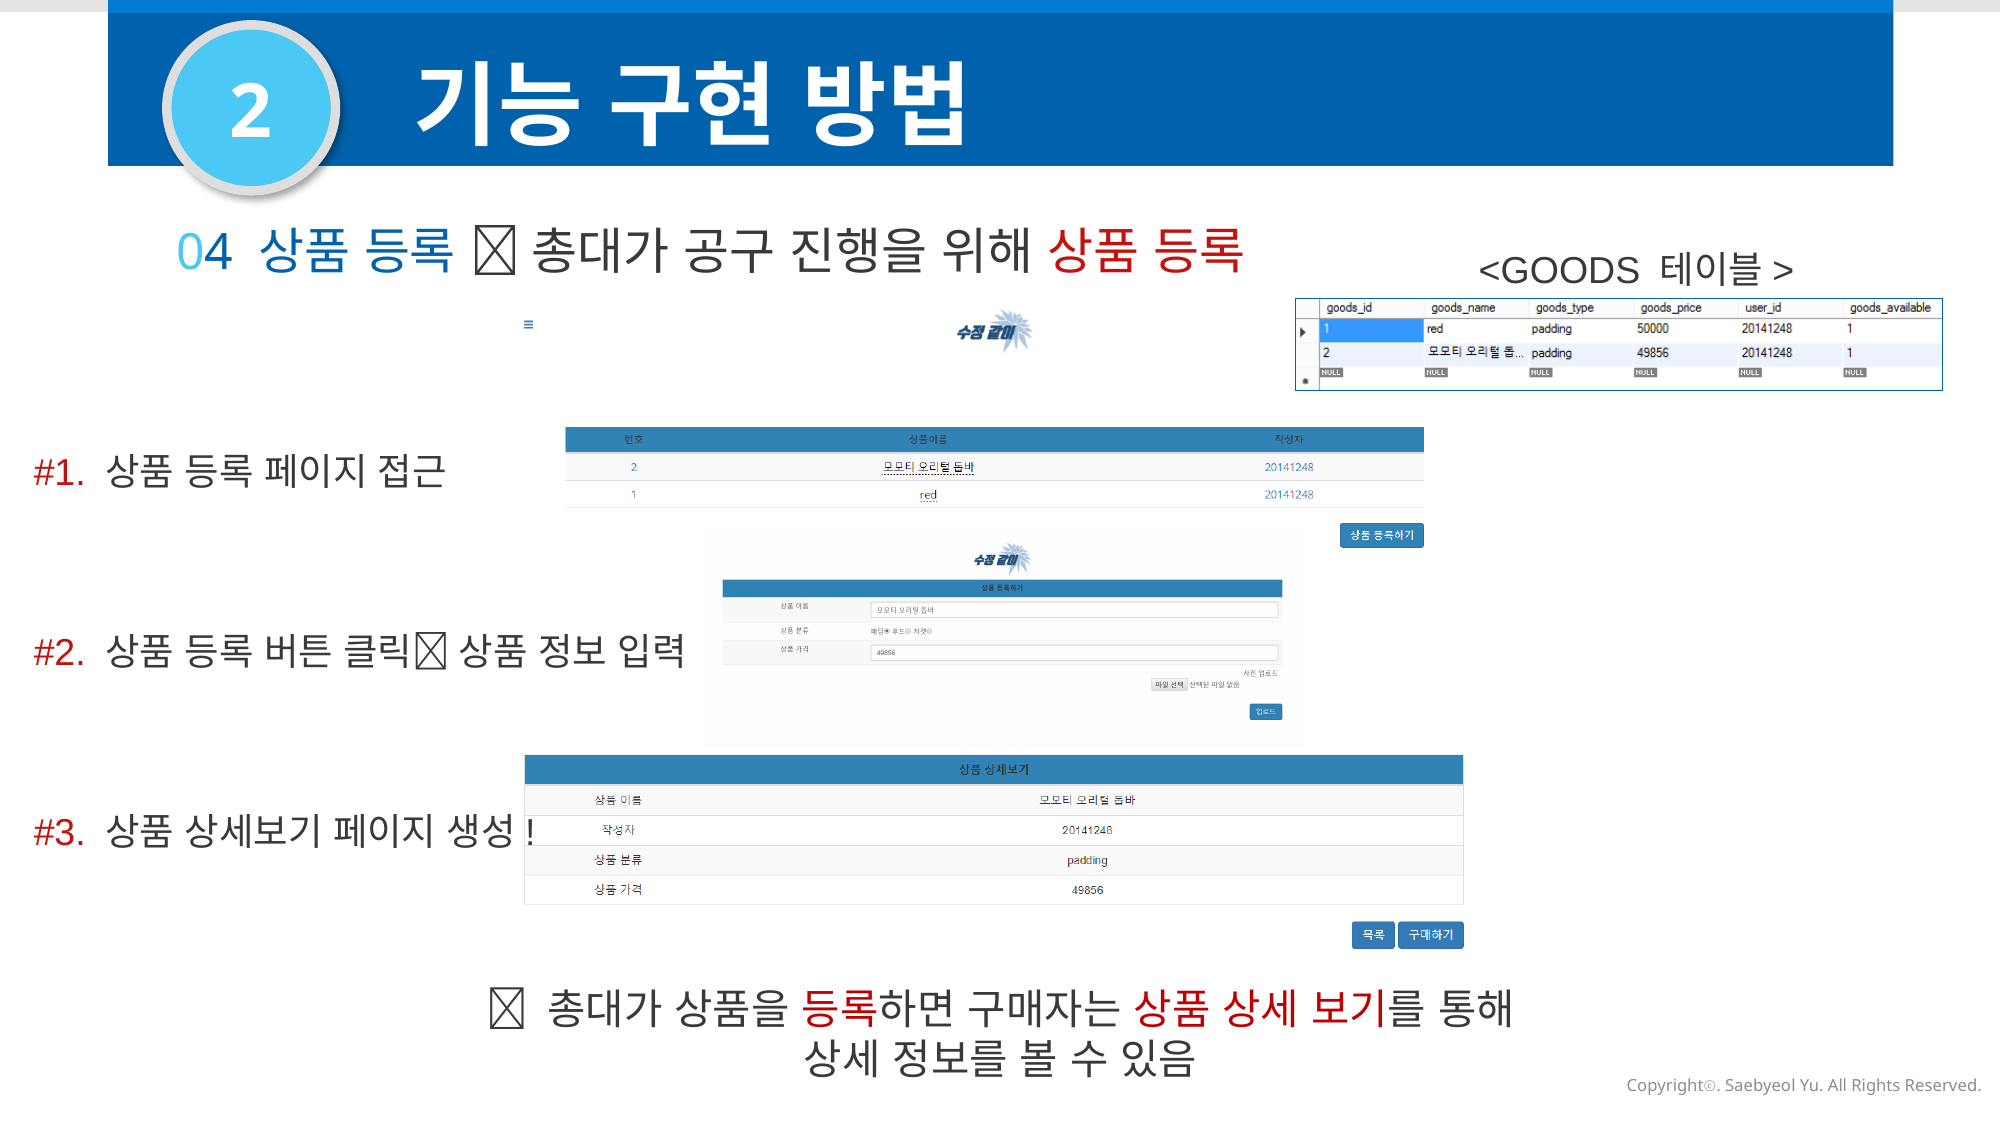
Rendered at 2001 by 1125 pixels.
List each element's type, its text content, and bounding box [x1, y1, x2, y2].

text_box 2 [165, 23, 337, 192]
text_box [107, 14, 1894, 167]
text_box  총대가 상품을 등록하면 구매자는 상품 상세 보기를 통해 상세 정보를 볼 수 있음 [316, 975, 1686, 1090]
text_box <GOODS 테이블> [1463, 238, 1868, 298]
text_box [1892, 0, 2000, 13]
text_box [107, 0, 1894, 14]
text_box #1. 상품 등록 페이지 접근 #2. 상품 등록 버튼 클릭 상품 정보 입력 #3. 상품 상세보기 페이지 생성! [19, 440, 704, 861]
text_box 기능 구현 방법 [398, 39, 988, 165]
text_box 04 상품 등록  총대가 공구 진행을 위해 상품 등록 [161, 211, 1387, 287]
picture [513, 298, 1943, 959]
text_box [0, 0, 109, 13]
